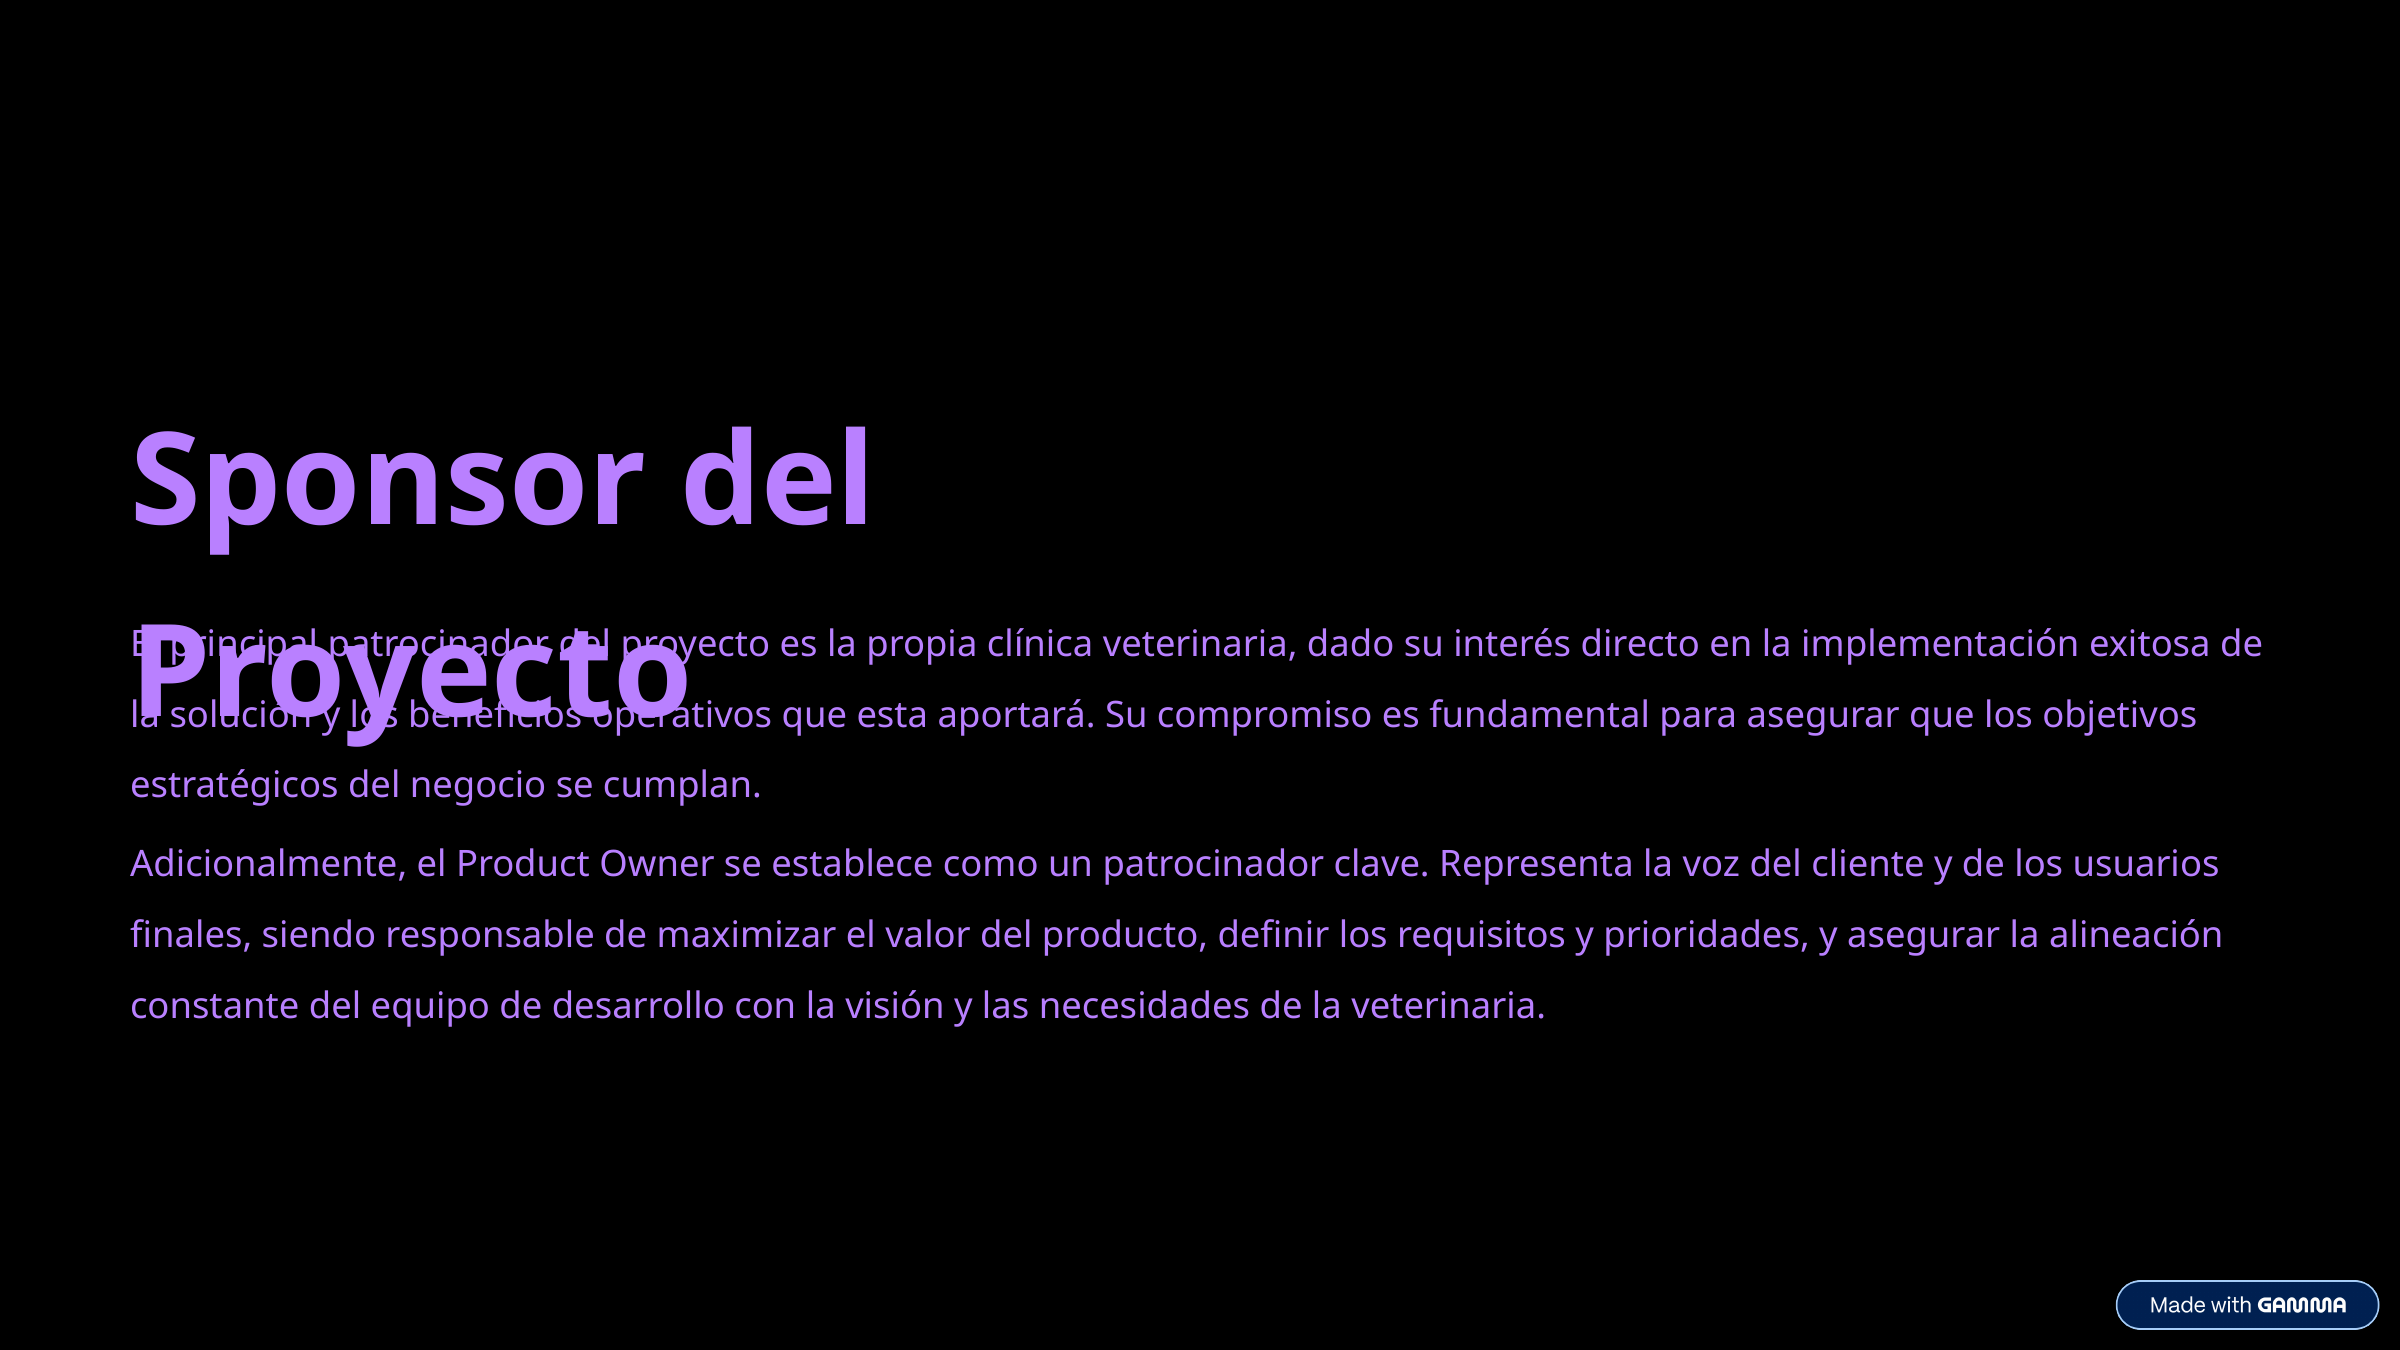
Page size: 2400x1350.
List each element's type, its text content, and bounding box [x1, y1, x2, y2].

text_box El principal patrocinador del proyecto es la propia clínica veterinaria, dado su interés directo en la implementación exitosa de la solución y los beneficios operativos que esta aportará. Su compromiso es fundamental para asegurar que los objetivos estratégicos del negocio se cumplan. [130, 592, 2270, 772]
picture [2106, 1271, 2389, 1339]
text_box Adicionalmente, el Product Owner se establece como un patrocinador clave. Representa la voz del cliente y de los usuarios finales, siendo responsable de maximizar el valor del producto, definir los requisitos y prioridades, y asegurar la alineación constante del equipo de desarrollo con la visión y las necesidades de la veterinaria. [130, 813, 2270, 992]
text_box Sponsor del Proyecto [130, 358, 1414, 519]
